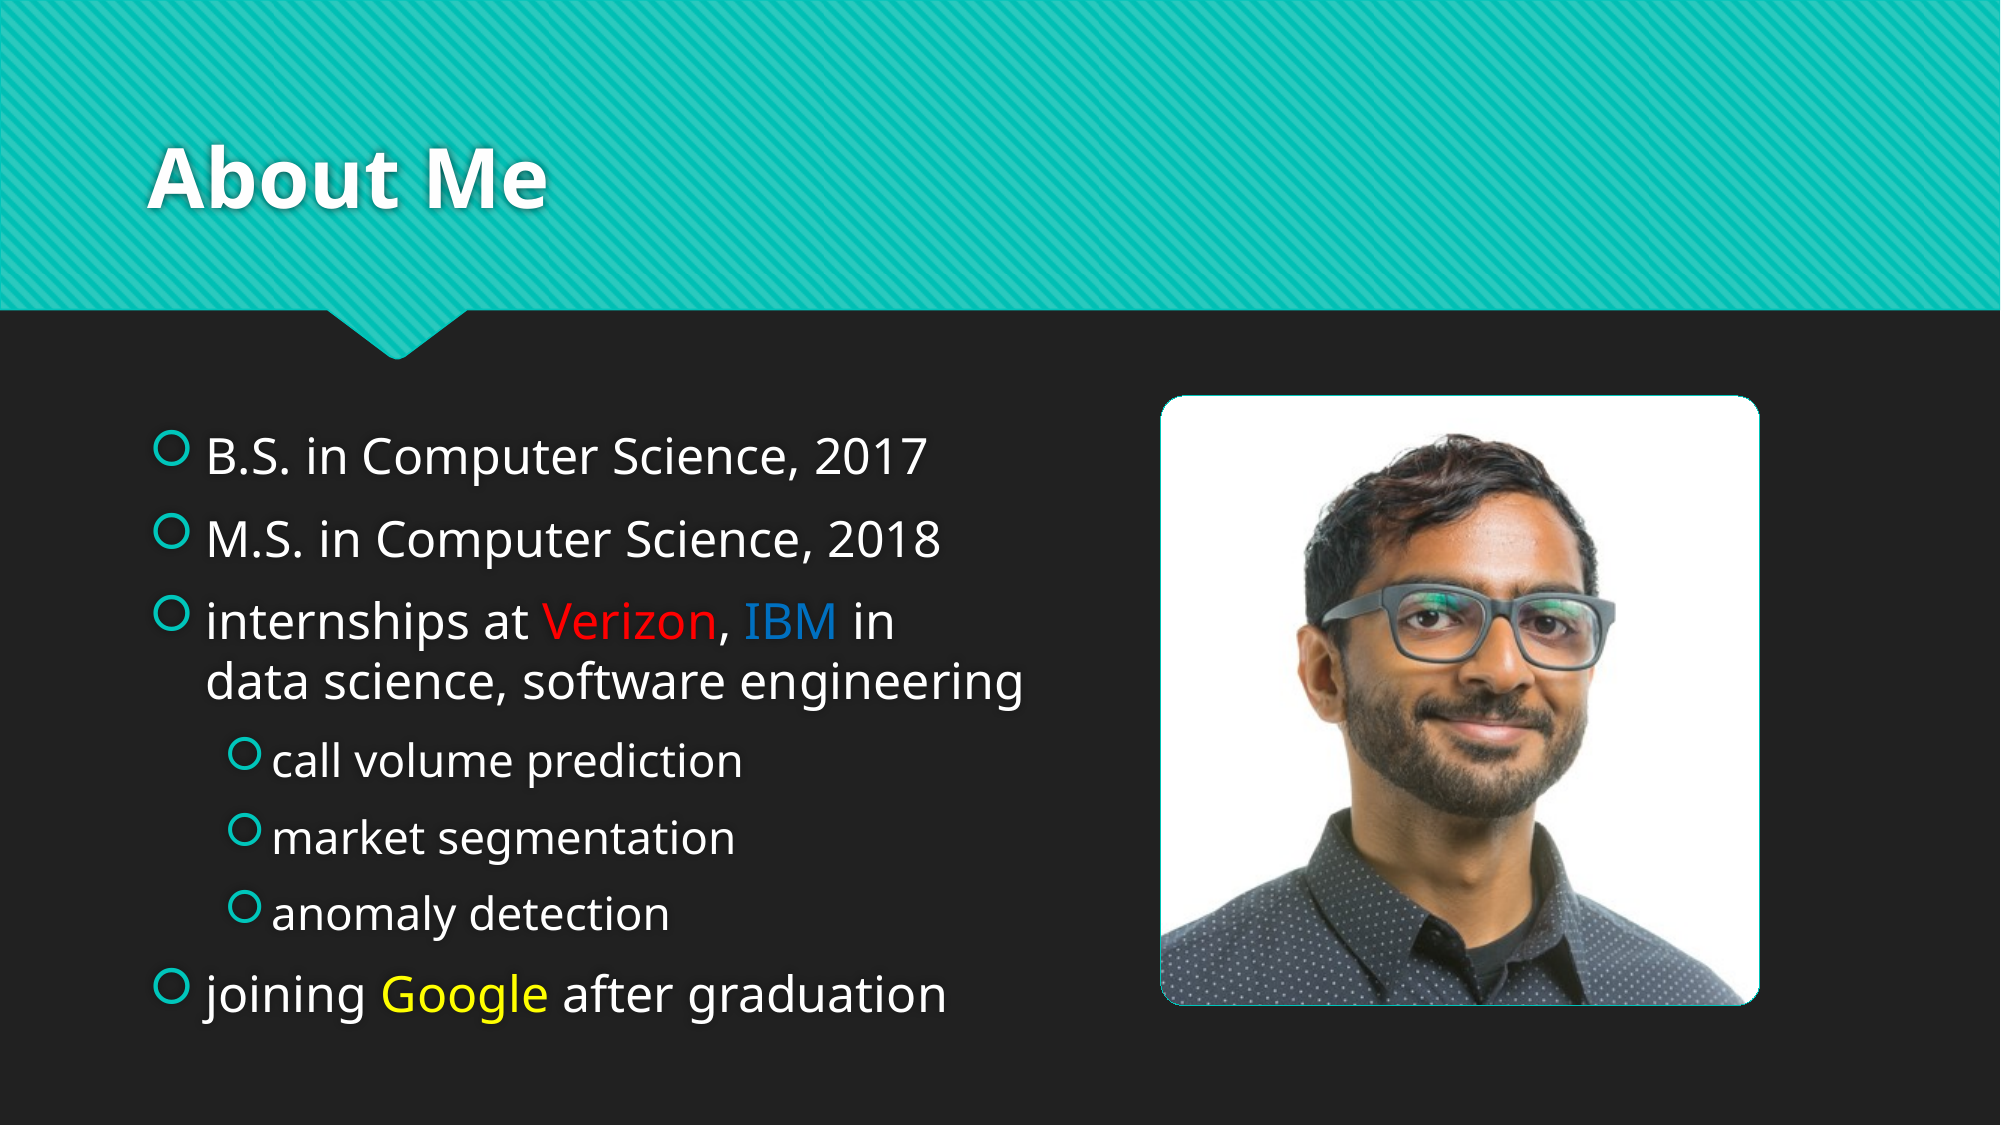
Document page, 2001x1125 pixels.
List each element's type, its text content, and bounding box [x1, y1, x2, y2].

list B.S. in Computer Science, 2017 M.S. in Computer Science, 2018 internships at Verizon, IBM in data science, software engineering call volume prediction market segmentation anomaly detection joining Google after graduation [134, 365, 1110, 1082]
title About Me [132, 73, 1868, 233]
picture [1160, 395, 1760, 1006]
